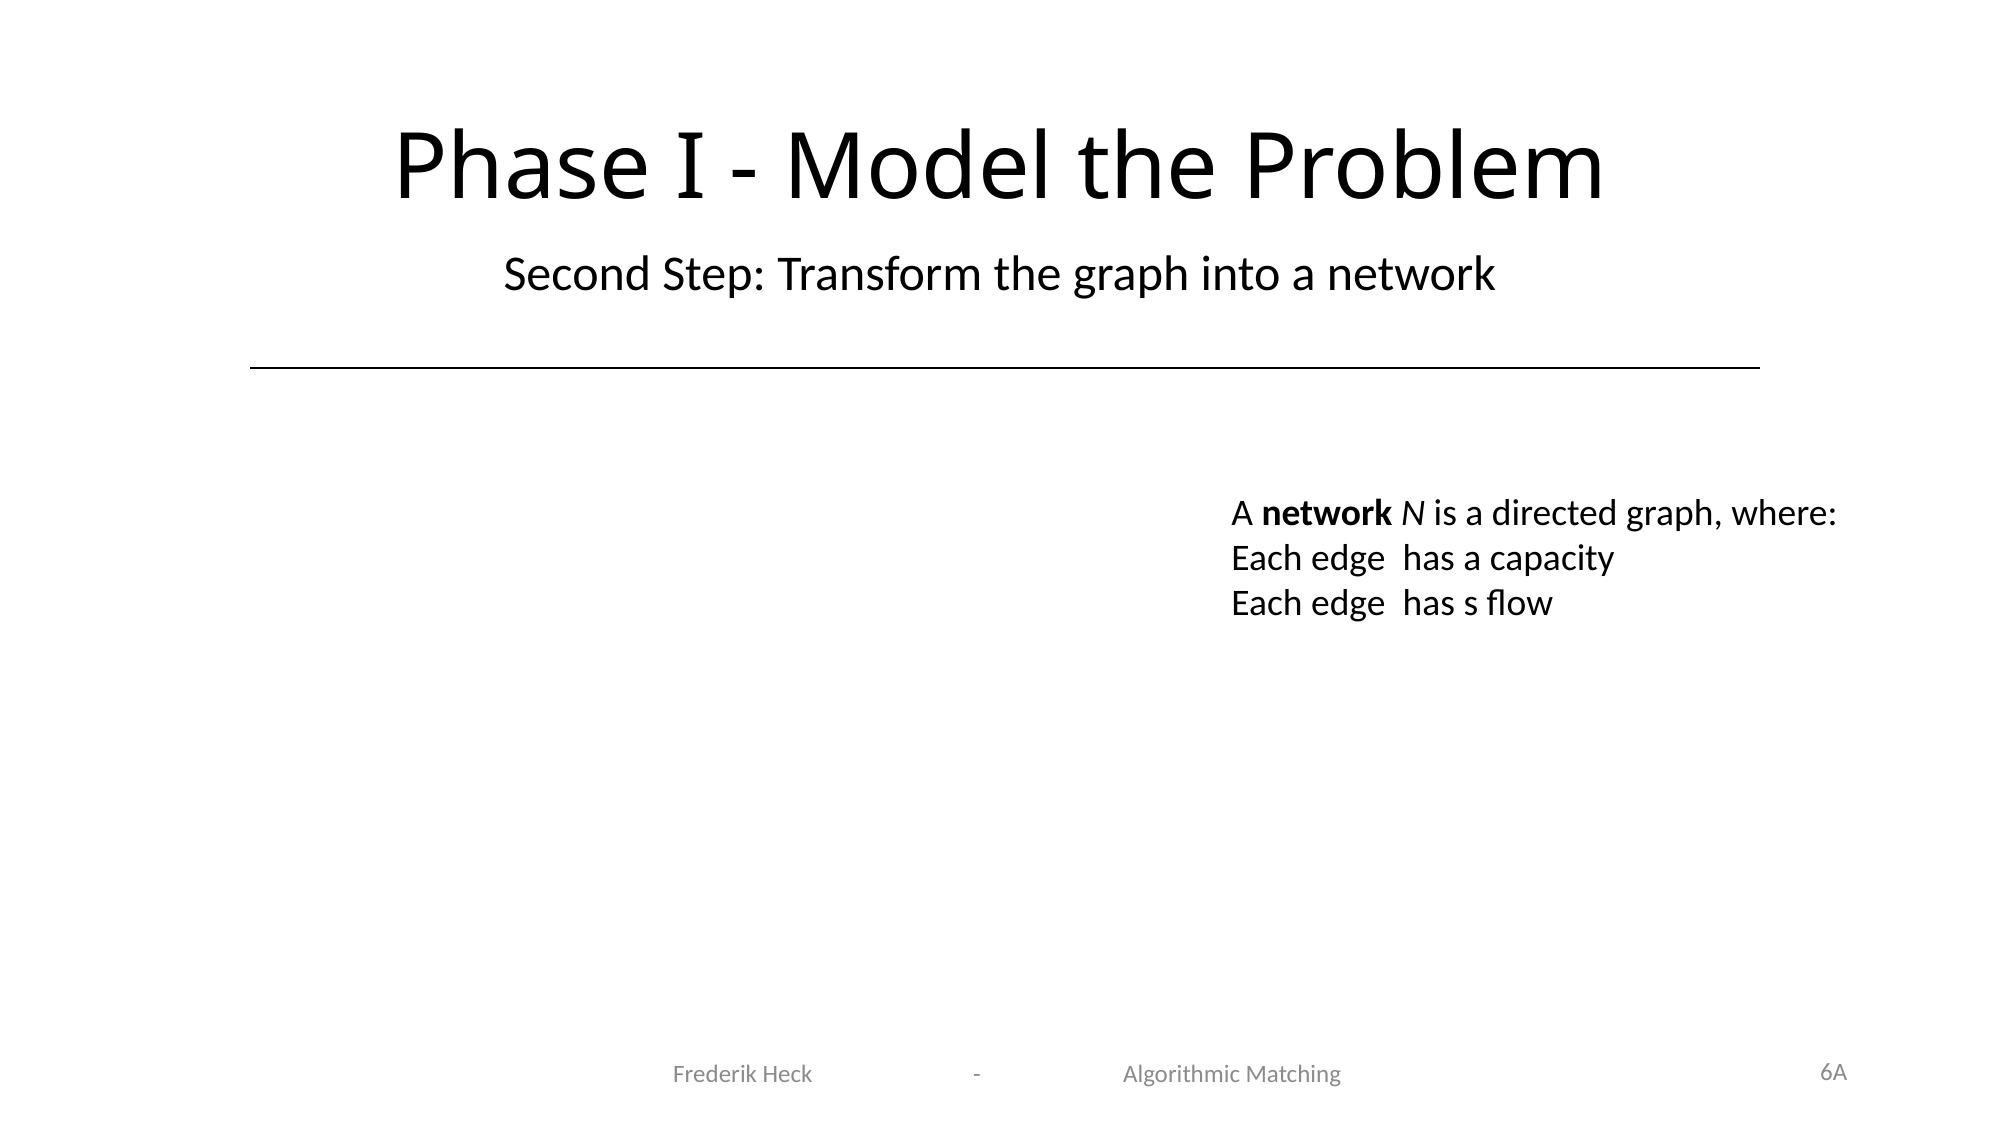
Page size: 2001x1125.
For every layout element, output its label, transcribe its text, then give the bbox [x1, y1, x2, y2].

slide_number 6A [1412, 1040, 1863, 1101]
title Phase I - Model the Problem [137, 59, 1863, 233]
footer Frederik Heck - Algorithmic Matching [516, 1042, 1504, 1103]
text_box Second Step: Transform the graph into a network [137, 233, 1863, 369]
